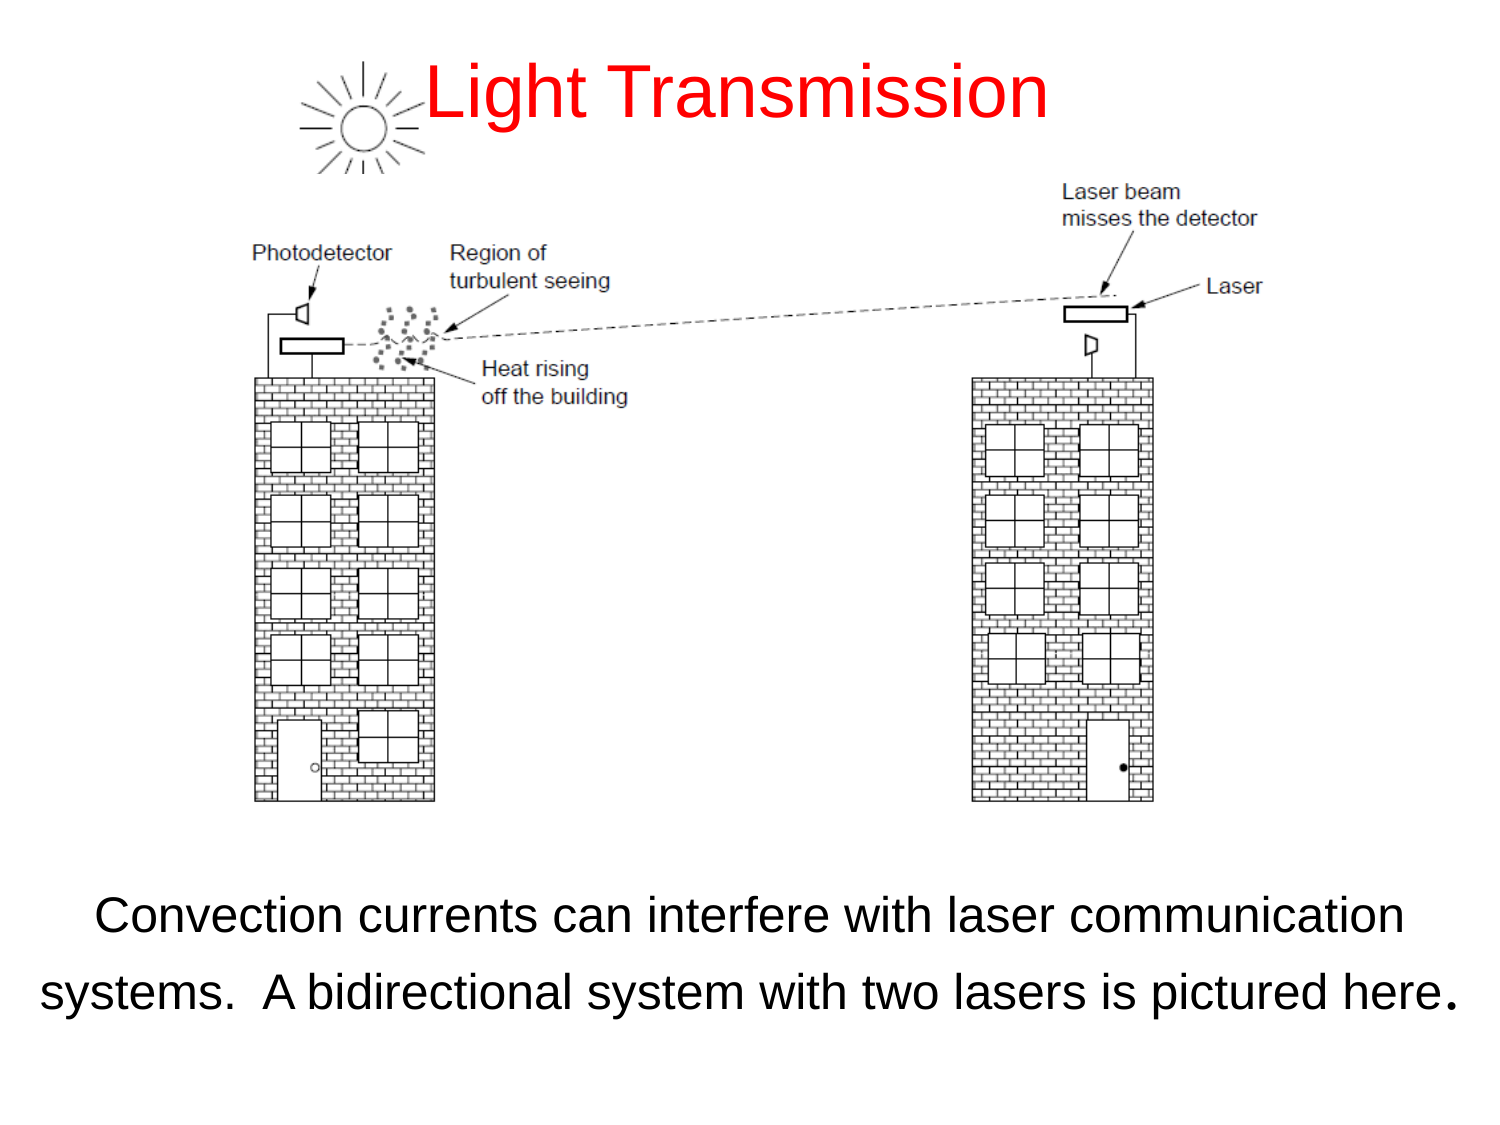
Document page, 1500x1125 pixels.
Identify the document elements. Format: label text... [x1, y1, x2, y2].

picture [212, 49, 1288, 818]
list Convection currents can interfere with laser communication systems. A bidirectional system with two lasers is pictured here. [0, 875, 1500, 1075]
title Light Transmission [62, 0, 1413, 175]
